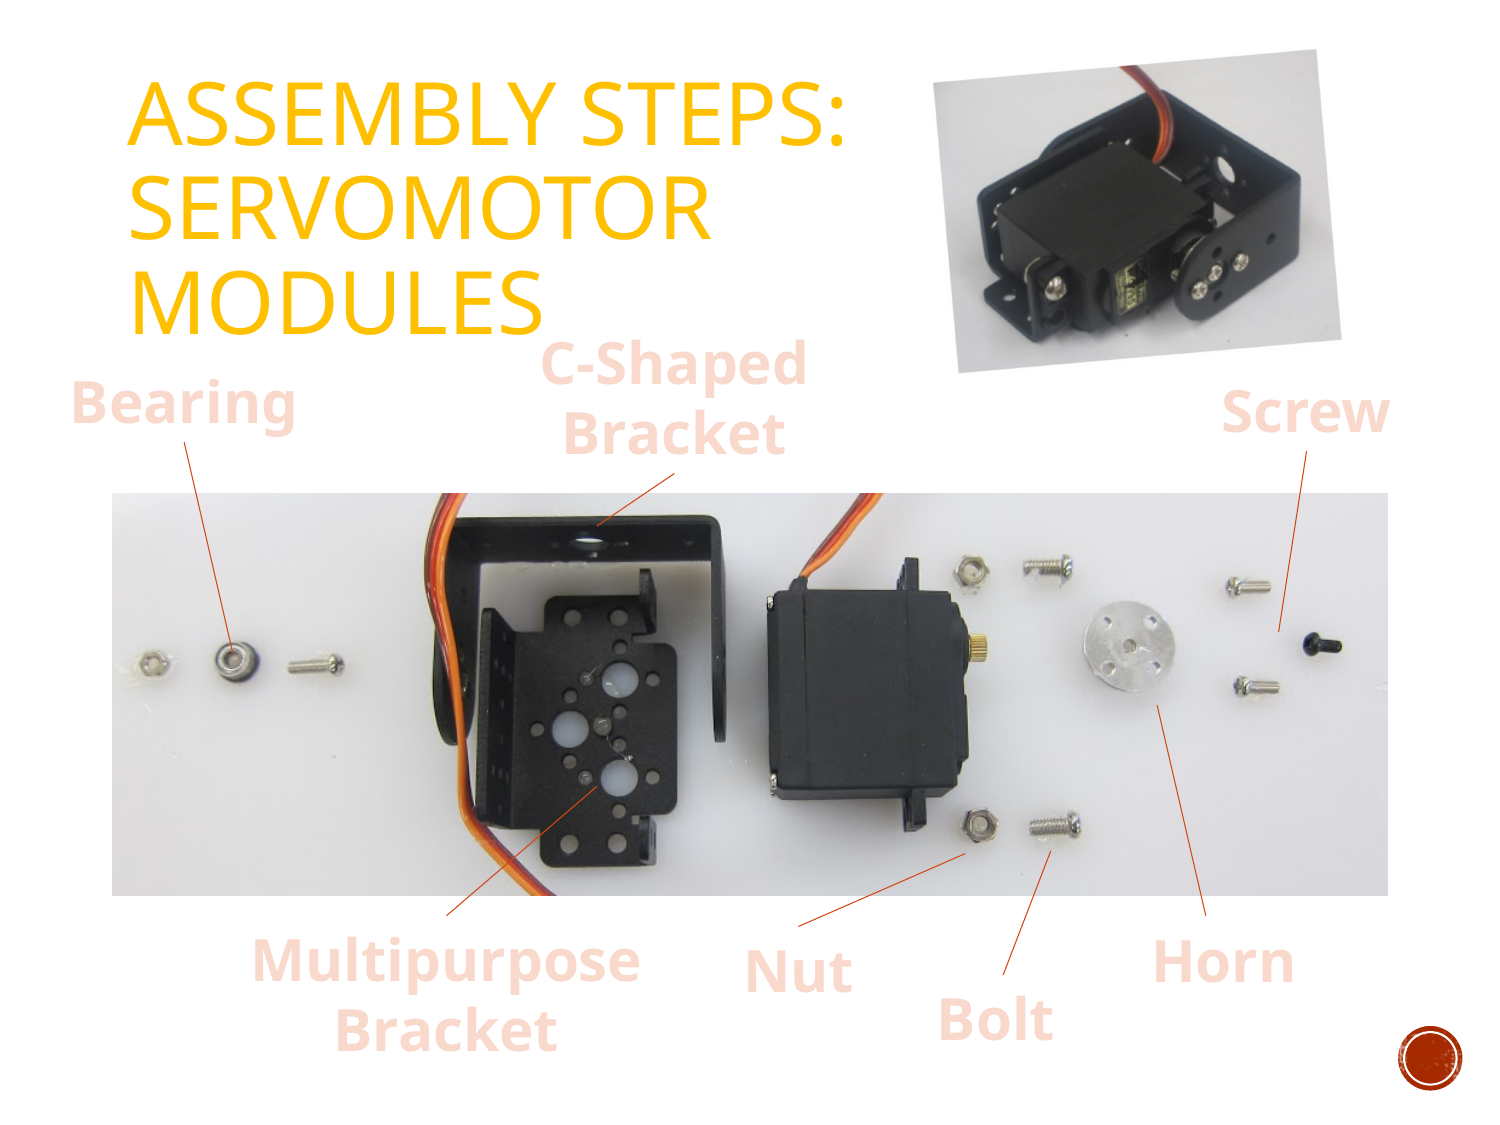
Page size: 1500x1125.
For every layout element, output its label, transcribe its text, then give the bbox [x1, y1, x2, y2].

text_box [1159, 707, 1204, 914]
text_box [186, 445, 231, 653]
title Assembly Steps: Servomotor Modules [112, 79, 940, 344]
text_box Screw [1206, 366, 1407, 452]
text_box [800, 857, 963, 924]
picture [942, 64, 1330, 359]
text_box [1281, 455, 1305, 630]
text_box Horn [1135, 916, 1312, 1002]
text_box Bearing [54, 357, 314, 443]
text_box C-Shaped Bracket [524, 318, 825, 474]
text_box Multipurpose Bracket [235, 915, 658, 1071]
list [117, 499, 1384, 893]
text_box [449, 788, 595, 914]
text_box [599, 478, 672, 524]
text_box Nut [728, 926, 869, 1012]
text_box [1005, 854, 1049, 973]
text_box Bolt [921, 975, 1071, 1060]
